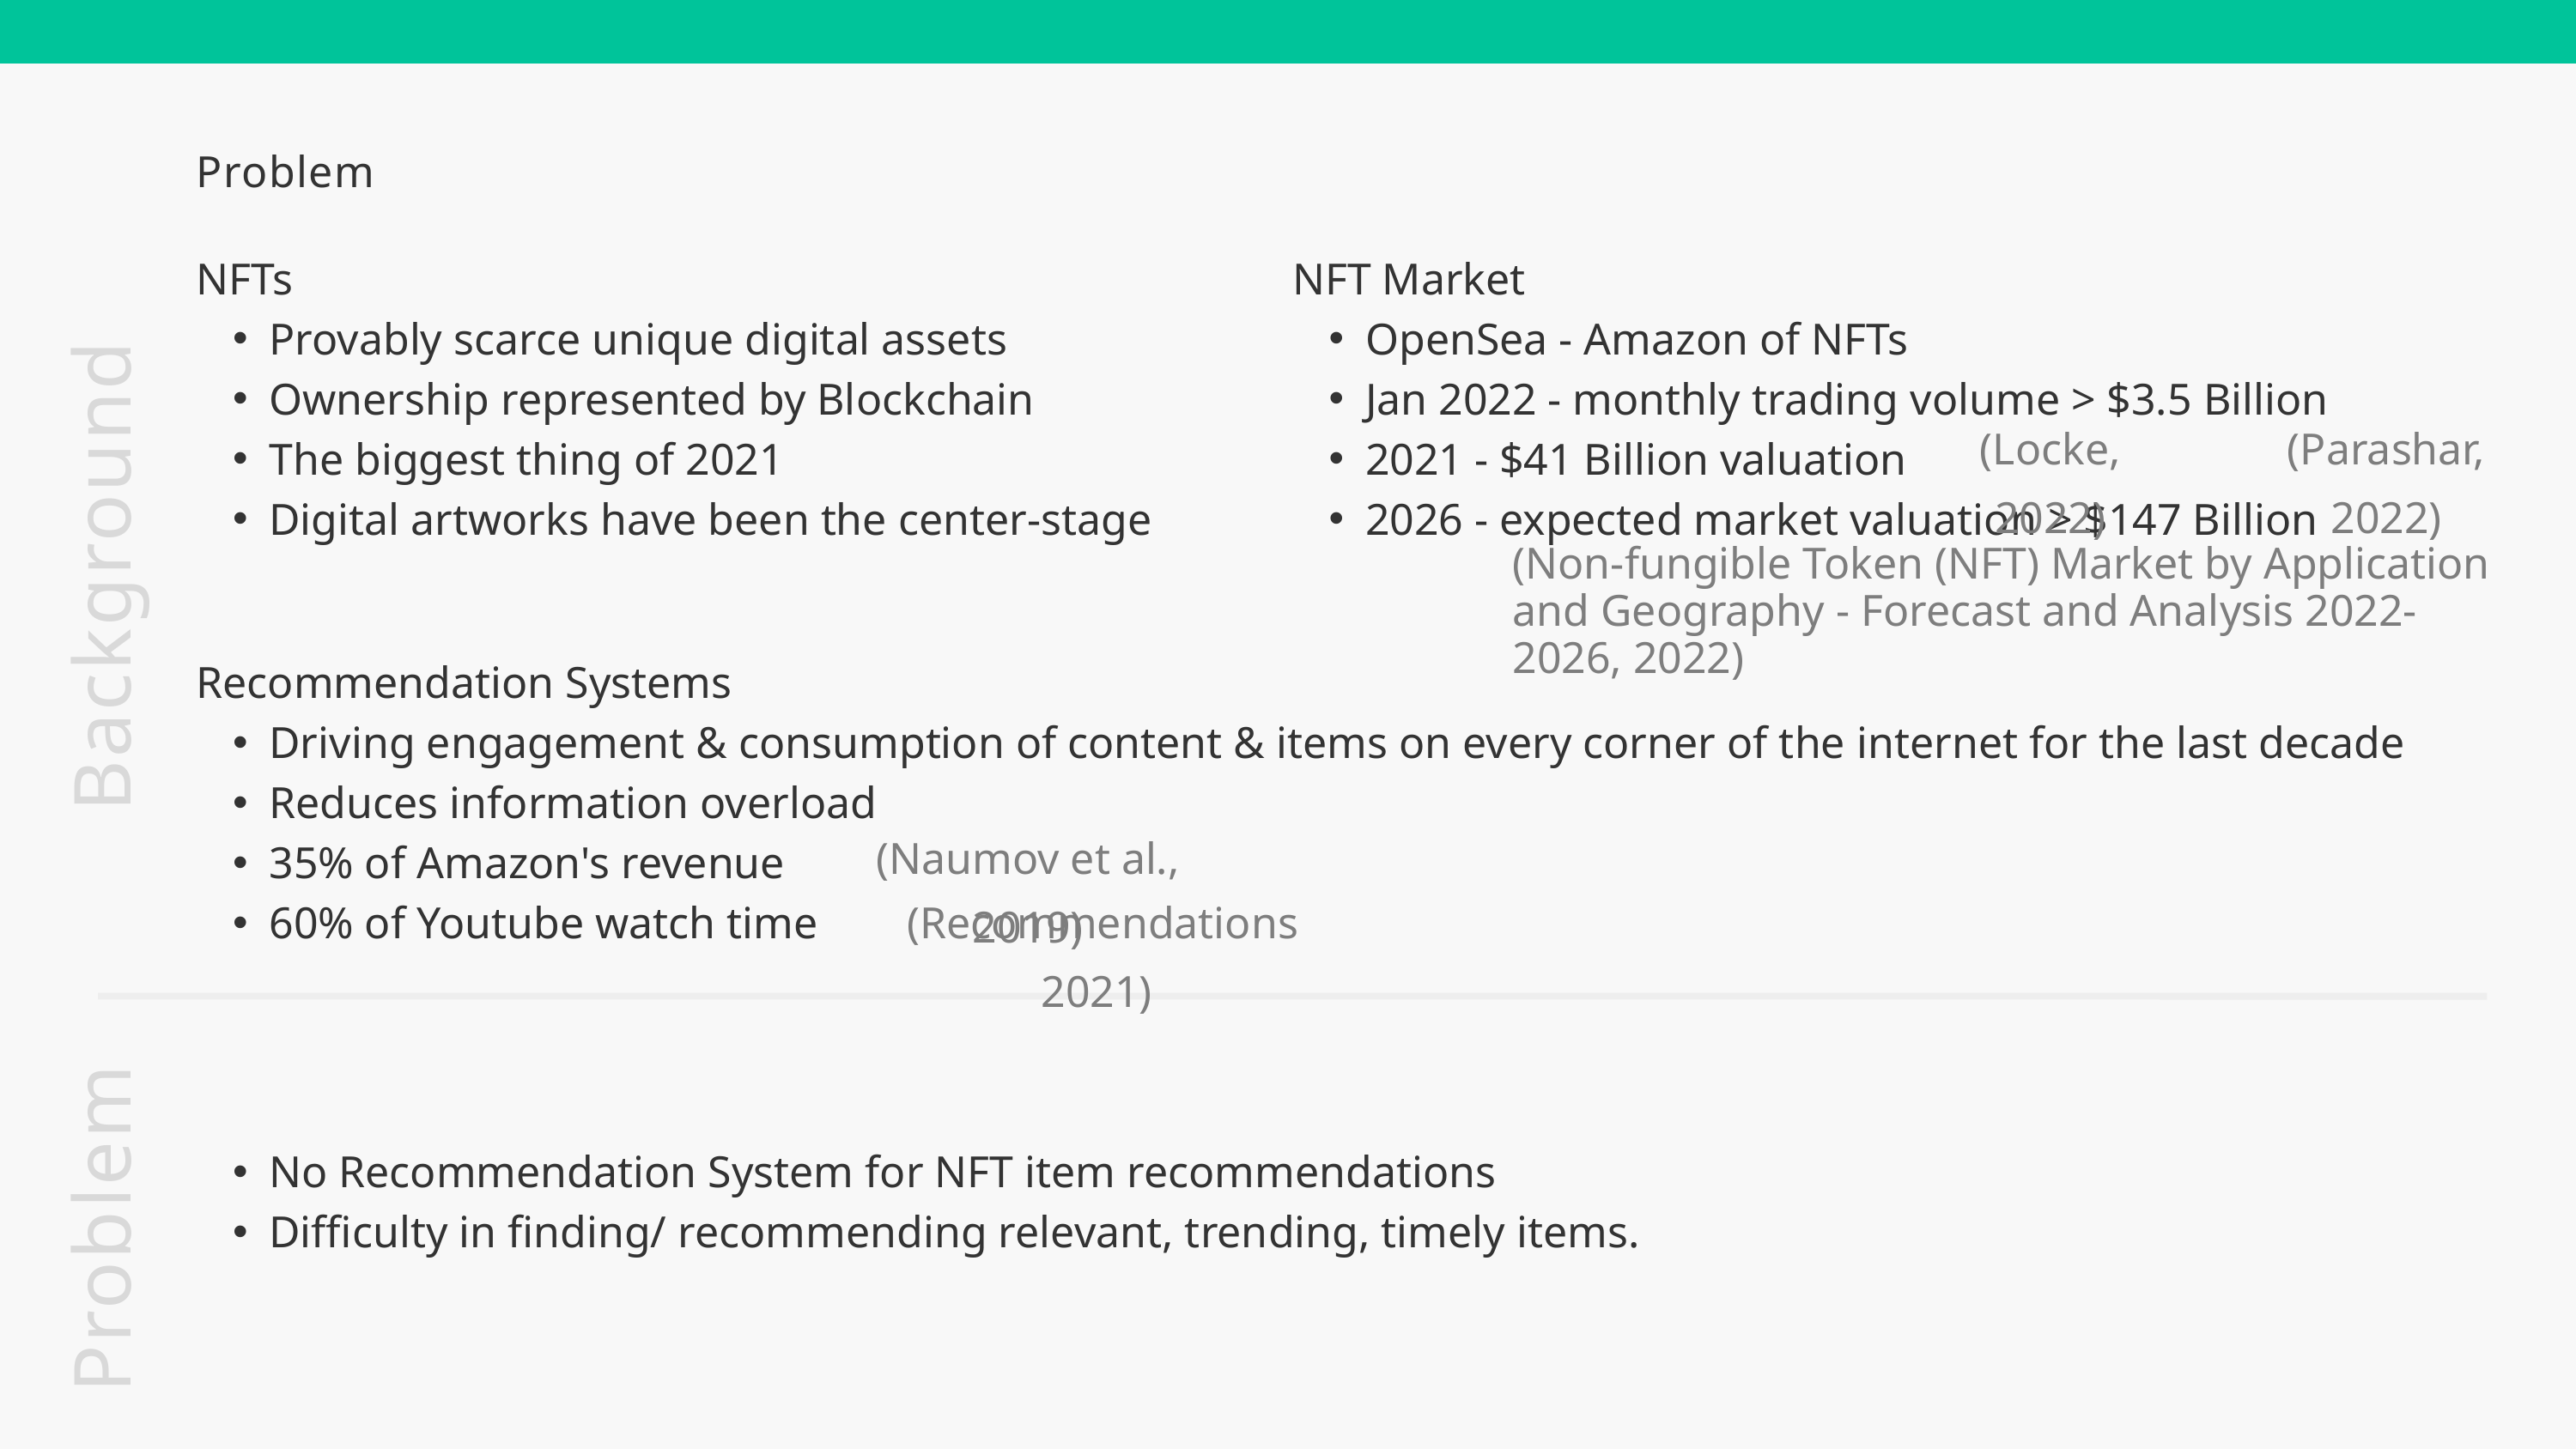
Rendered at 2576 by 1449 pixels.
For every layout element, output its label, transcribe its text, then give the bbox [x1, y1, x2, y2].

text_box Background [52, 262, 147, 812]
text_box (Locke, 2022) [1923, 404, 2178, 540]
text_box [196, 652, 2484, 939]
text_box No Recommendation System for NFT item recommendations Difficulty in finding/ recommending relevant, trending, timely items. [196, 1136, 2484, 1257]
text_box (Parashar, 2022) [2229, 404, 2543, 543]
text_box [0, 0, 2576, 64]
text_box NFTs Provably scarce unique digital assets Ownership represented by Blockchain The biggest thing of 2021 Digital artworks have been the center-stage [196, 243, 1195, 544]
text_box (Non-fungible Token (NFT) Market by Application and Geography - Forecast and Analysis 2022-2026, 2022) [1512, 540, 2520, 682]
text_box Problem [52, 1003, 147, 1393]
text_box Problem [196, 144, 1689, 197]
text_box NFT Market OpenSea - Amazon of NFTs Jan 2022 - monthly trading volume > $3.5 Billion 2021 - $41 Billion valuation 2026 - expected market valuation > $147 Billion [1292, 243, 2386, 544]
